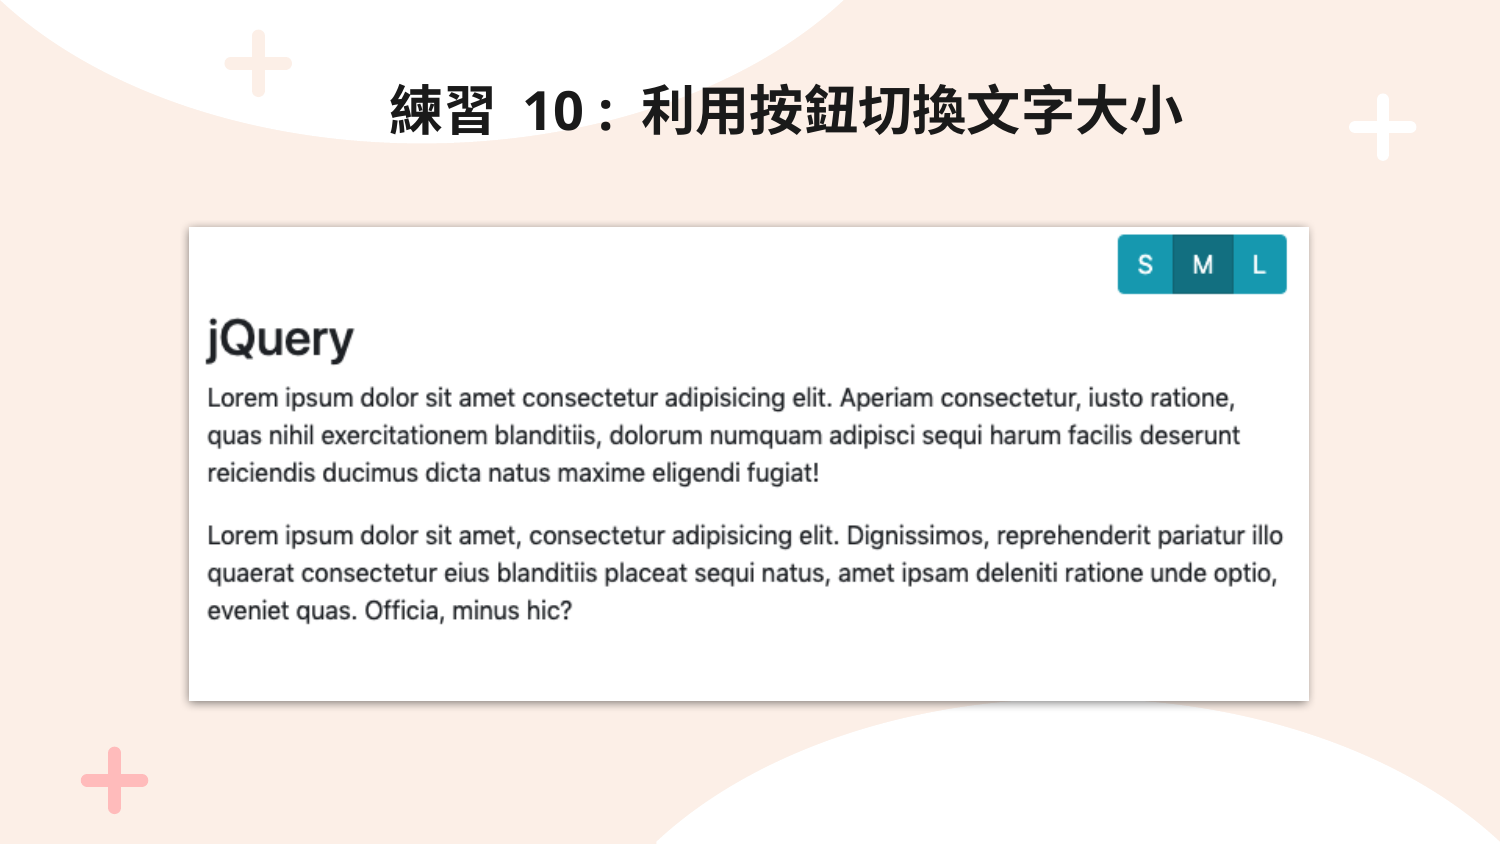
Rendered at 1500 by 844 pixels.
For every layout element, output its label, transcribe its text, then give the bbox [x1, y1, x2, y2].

title 練習 10 : 利用按鈕切換文字大小 [115, 67, 1383, 163]
picture [189, 226, 1309, 701]
